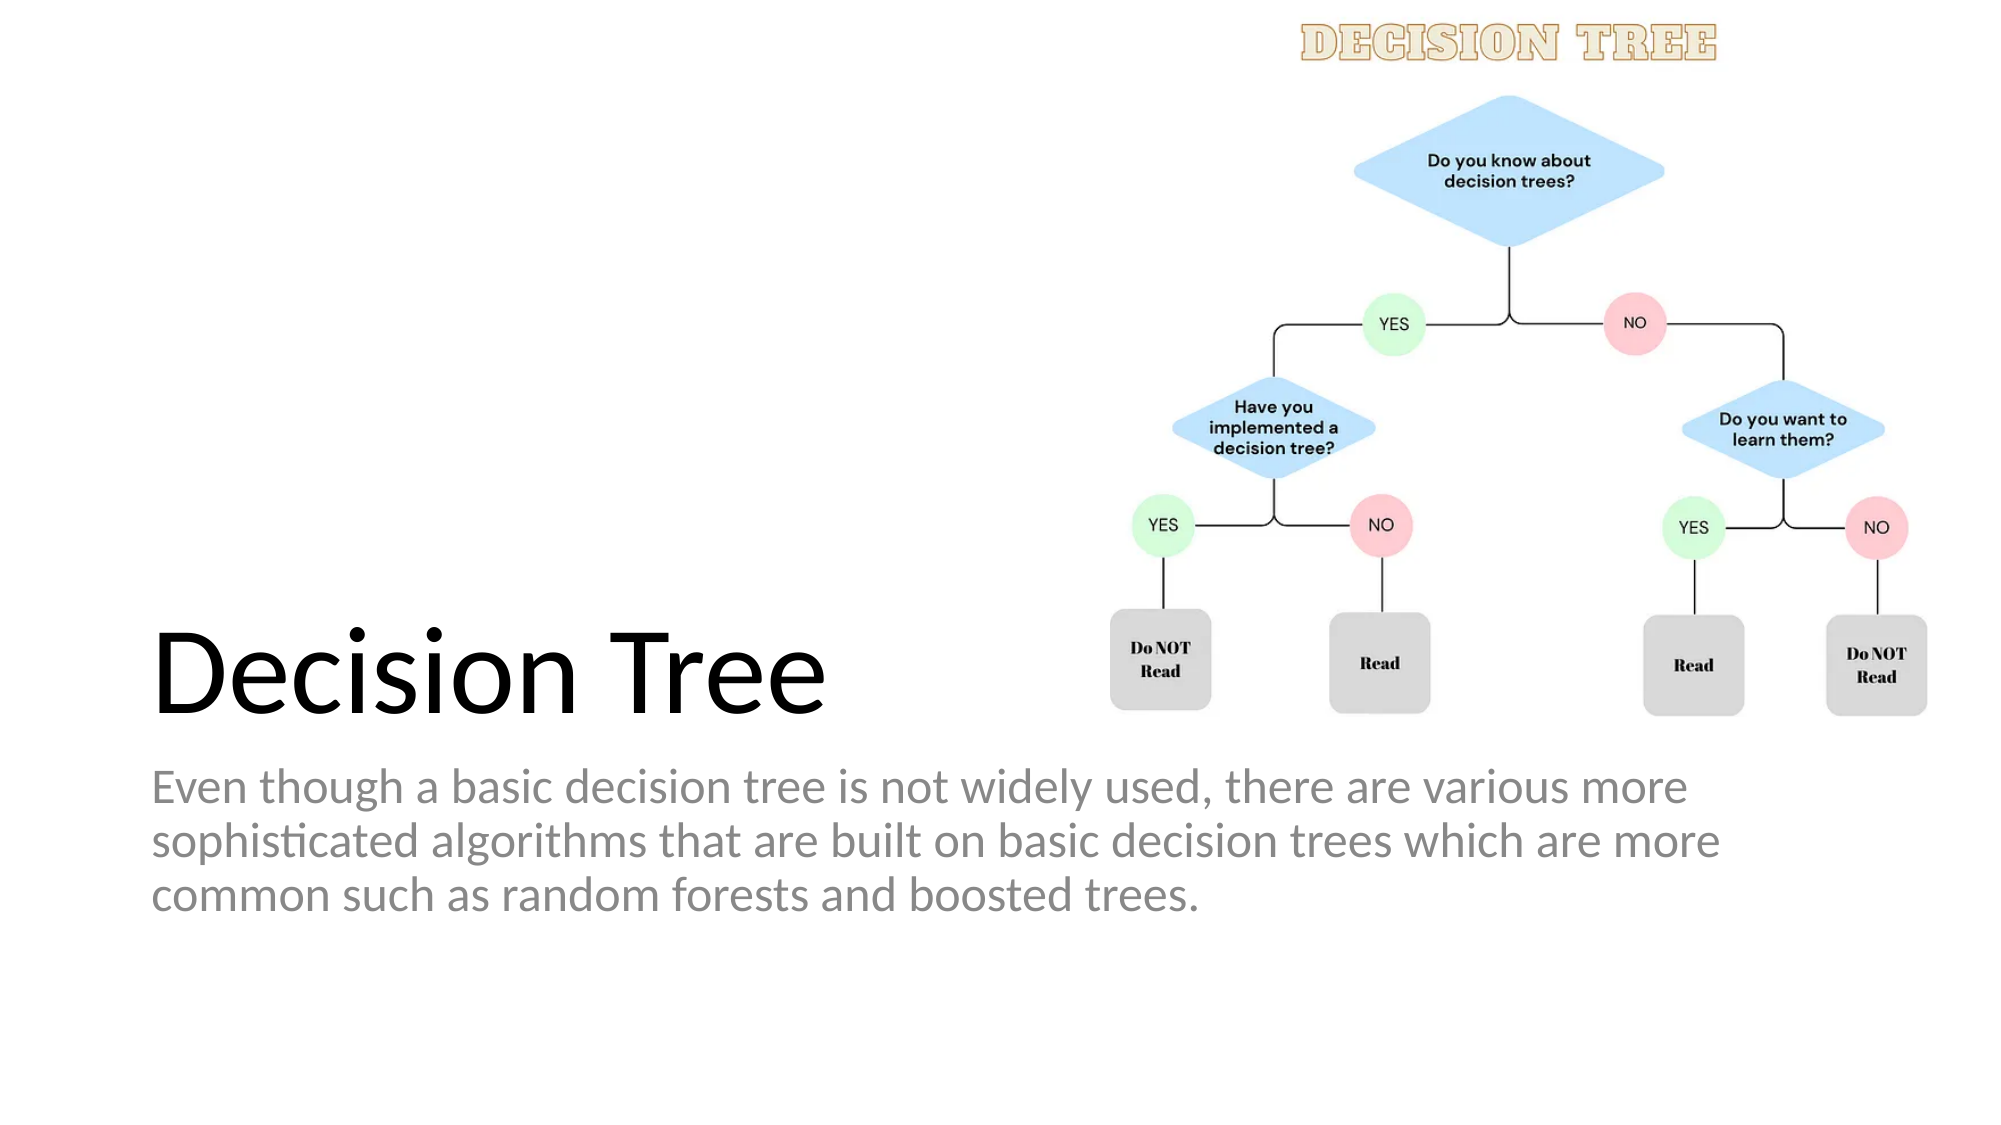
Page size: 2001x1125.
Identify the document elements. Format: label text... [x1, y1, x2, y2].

picture [1109, 0, 1928, 717]
title Decision Tree [136, 280, 1862, 749]
list Even though a basic decision tree is not widely used, there are various more sophisticated algorithms that are built on basic decision trees which are more common such as random forests and boosted trees. [136, 752, 1862, 999]
